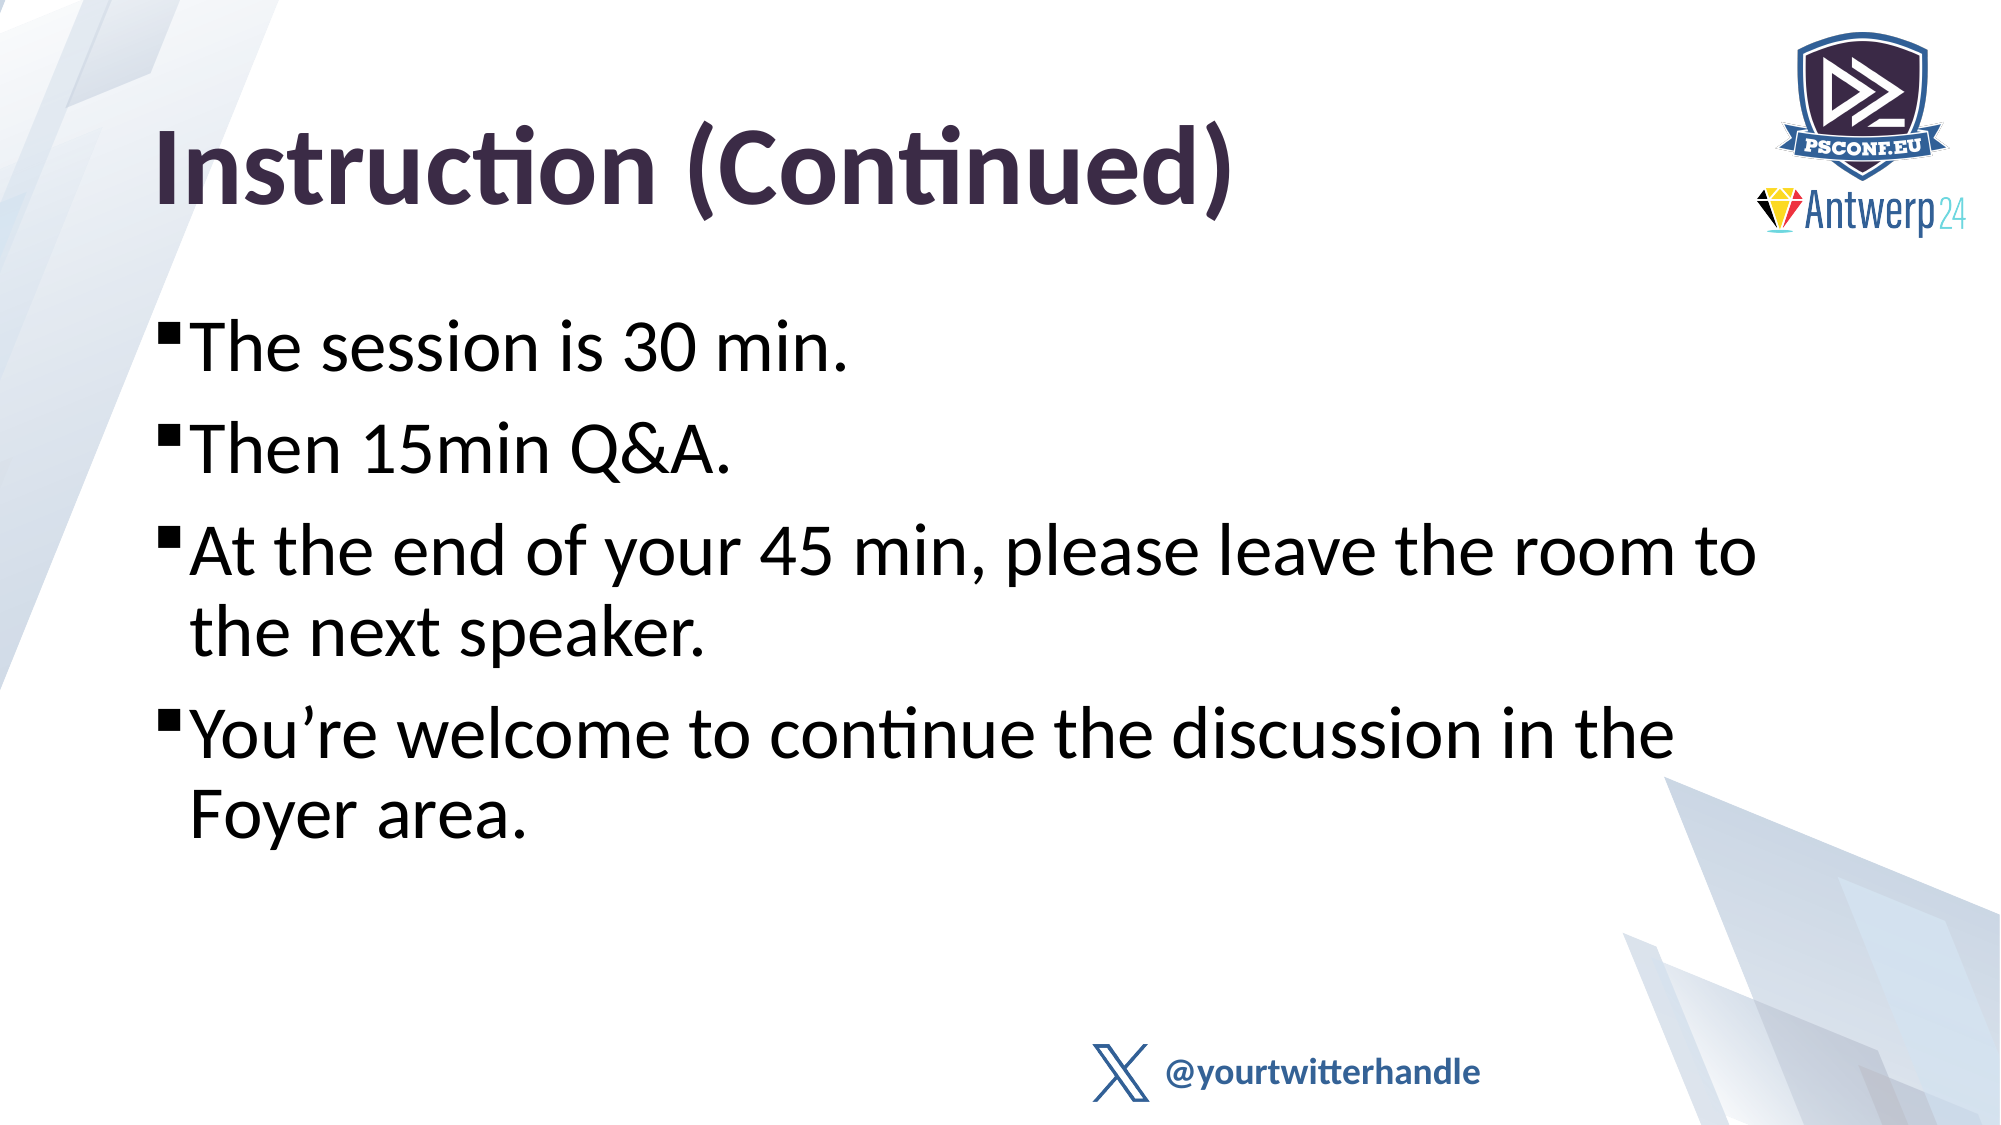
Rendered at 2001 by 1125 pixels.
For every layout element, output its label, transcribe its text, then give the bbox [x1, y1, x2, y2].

list The session is 30 min. Then 15min Q&A. At the end of your 45 min, please leave the room to the next speaker. You’re welcome to continue the discussion in the Foyer area. [137, 299, 1863, 1014]
picture [0, 0, 2000, 1125]
title Instruction (Continued) [137, 59, 1735, 278]
